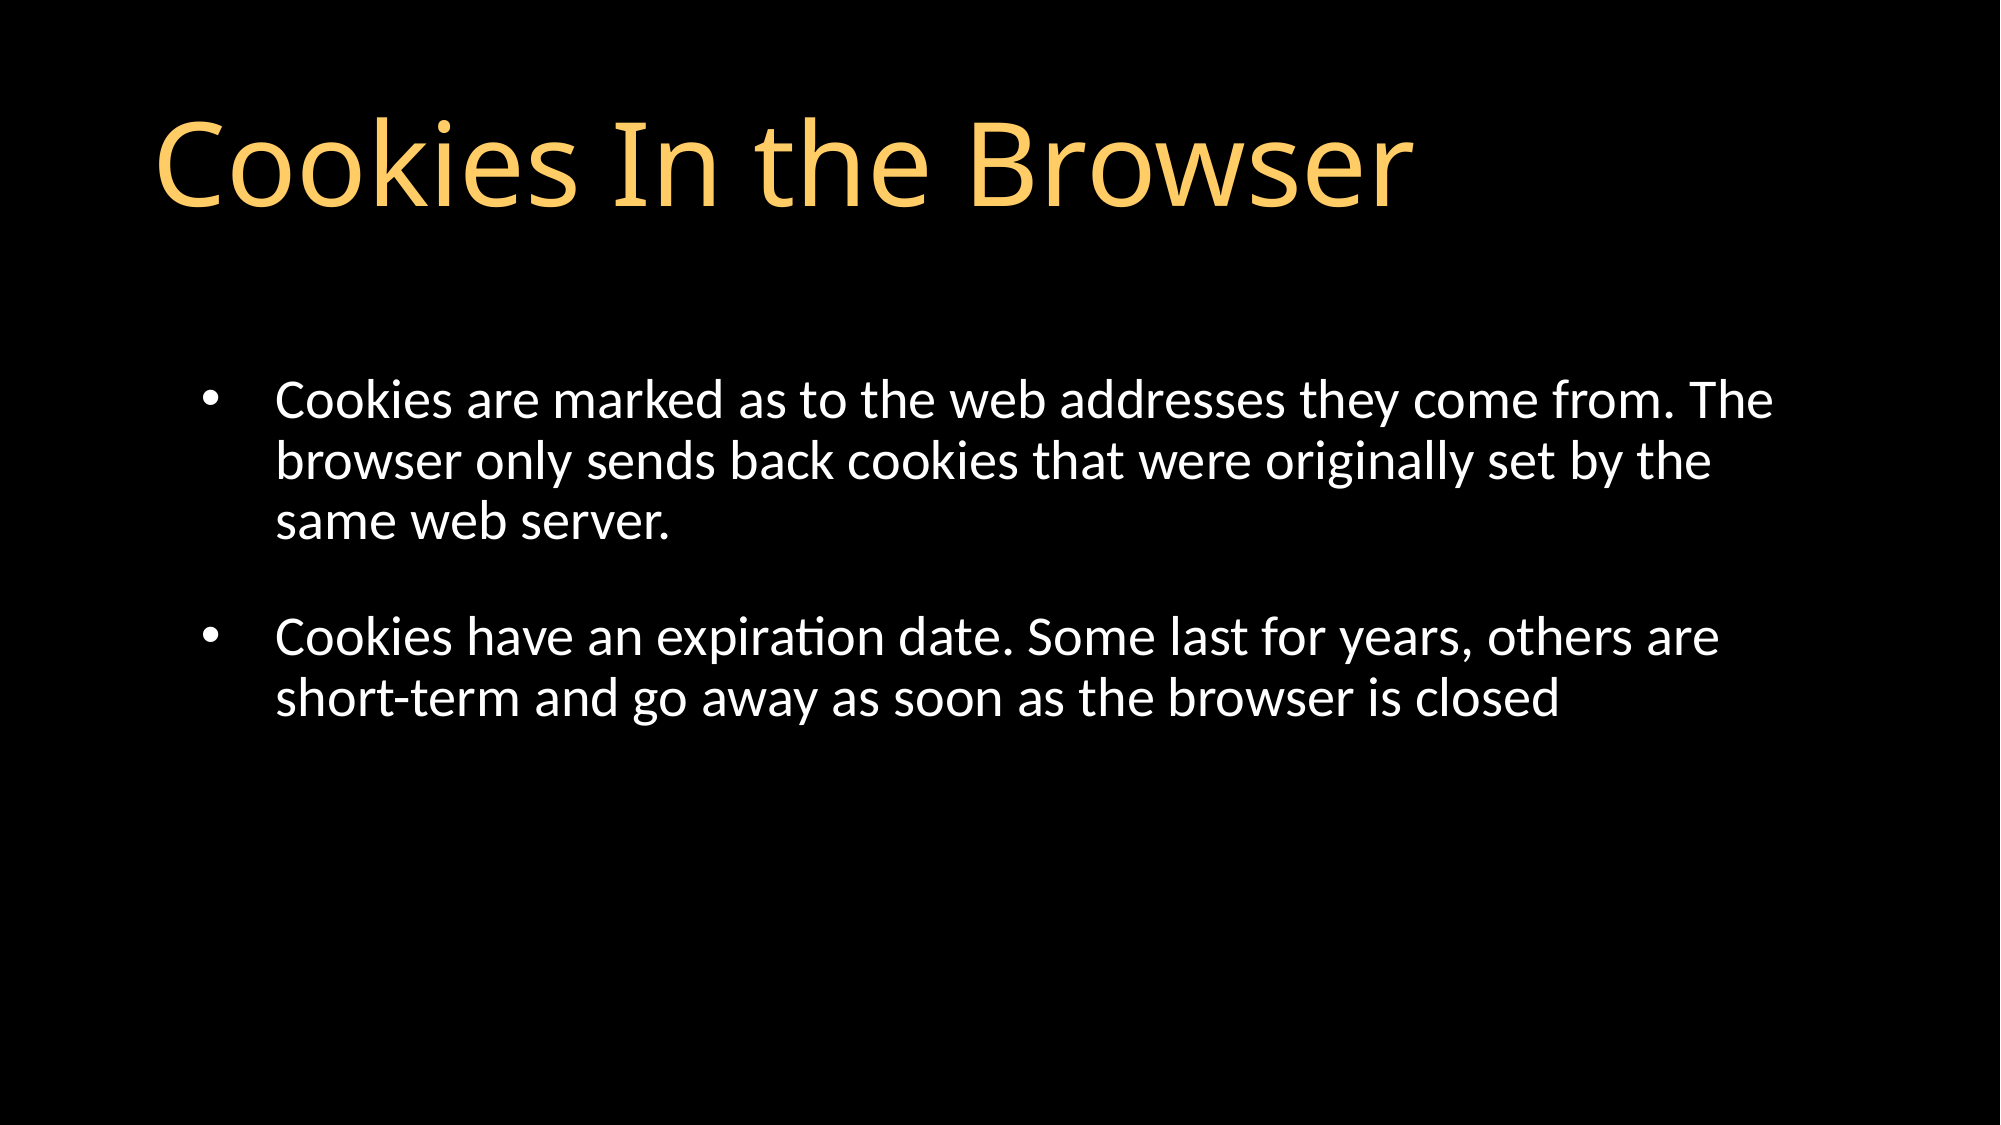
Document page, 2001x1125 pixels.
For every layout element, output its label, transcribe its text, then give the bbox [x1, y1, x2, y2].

title Cookies In the Browser [137, 59, 1863, 278]
list Cookies are marked as to the web addresses they come from. The browser only sends back cookies that were originally set by the same web server. Cookies have an expiration date. Some last for years, others are short-term and go away as soon as the browser is closed [185, 362, 1815, 979]
